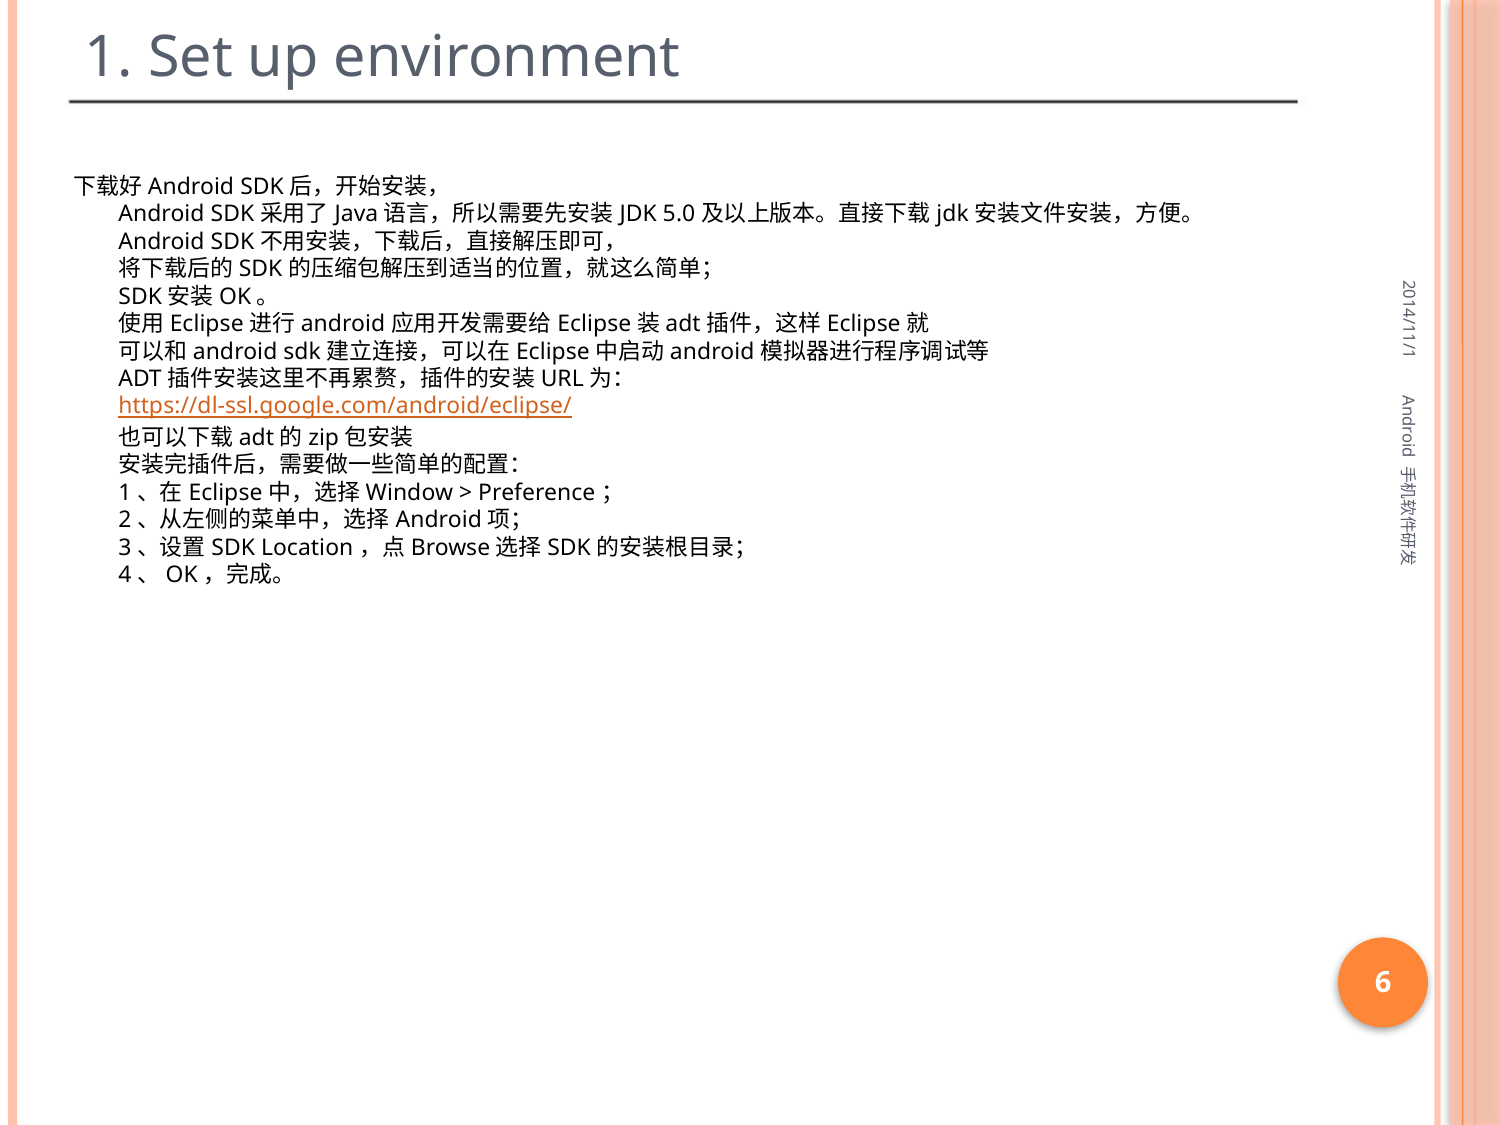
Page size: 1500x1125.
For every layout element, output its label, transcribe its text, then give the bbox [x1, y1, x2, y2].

picture [18, 0, 1434, 1125]
picture [0, 0, 7, 1125]
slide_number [1378, 43, 1442, 374]
footer Android 手机软件研发 [1379, 380, 1440, 906]
slide_number 6 [1333, 940, 1434, 1027]
list 下载好Android SDK后，开始安装， Android SDK采用了Java语言，所以需要先安装JDK 5.0及以上版本。直接下载jdk安装文件安装，方便。 Android SDK不用安装，下载后，直接解压即可， 将下载后的SDK的压缩包解压到适当的位置，就这么简单； SDK安装OK。 使用Eclipse进行android应用开发需要给Eclipse装adt插件，这样Eclipse就 可以和android sdk建立连接，可以在Eclipse中启动android模拟器进行程序调试等 ADT插件安装这里不再累赘，插件的安装URL为： https://dl-ssl.google.com/android/eclipse/ 也可以下载adt的zip包安装 安装完插件后，需要做一些简单的配置： 1、在Eclipse中，选择Window > Preference； 2、从左侧的菜单中，选择Android项； 3、设置SDK Location，点Browse选择SDK的安装根目录； 4、OK，完成。 [58, 164, 1372, 926]
title 1. Set up environment [70, 11, 1296, 96]
picture [1441, 0, 1449, 1125]
